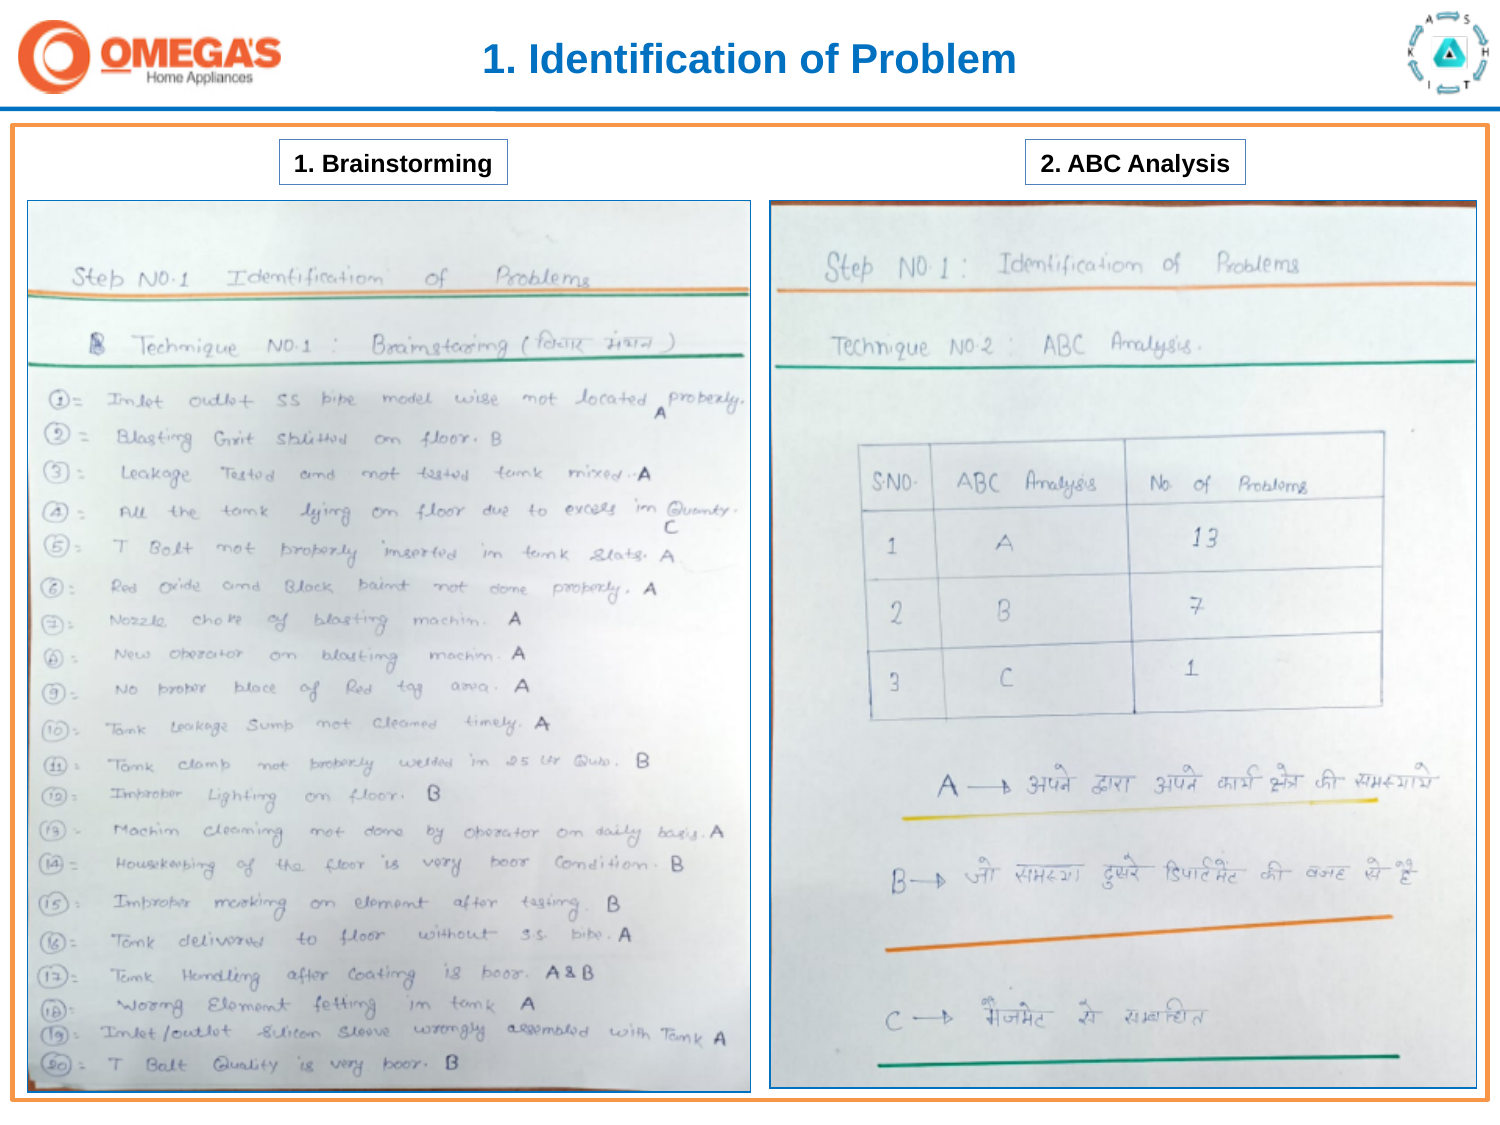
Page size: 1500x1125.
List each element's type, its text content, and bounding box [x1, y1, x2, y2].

picture [770, 201, 1476, 1088]
picture [1398, 7, 1500, 101]
text_box 1. Brainstorming [279, 139, 508, 185]
text_box [10, 123, 1490, 1102]
picture [28, 201, 751, 1092]
picture [17, 19, 281, 94]
text_box 1. Identification of Problem [467, 24, 1033, 89]
text_box 2. ABC Analysis [1025, 139, 1246, 185]
